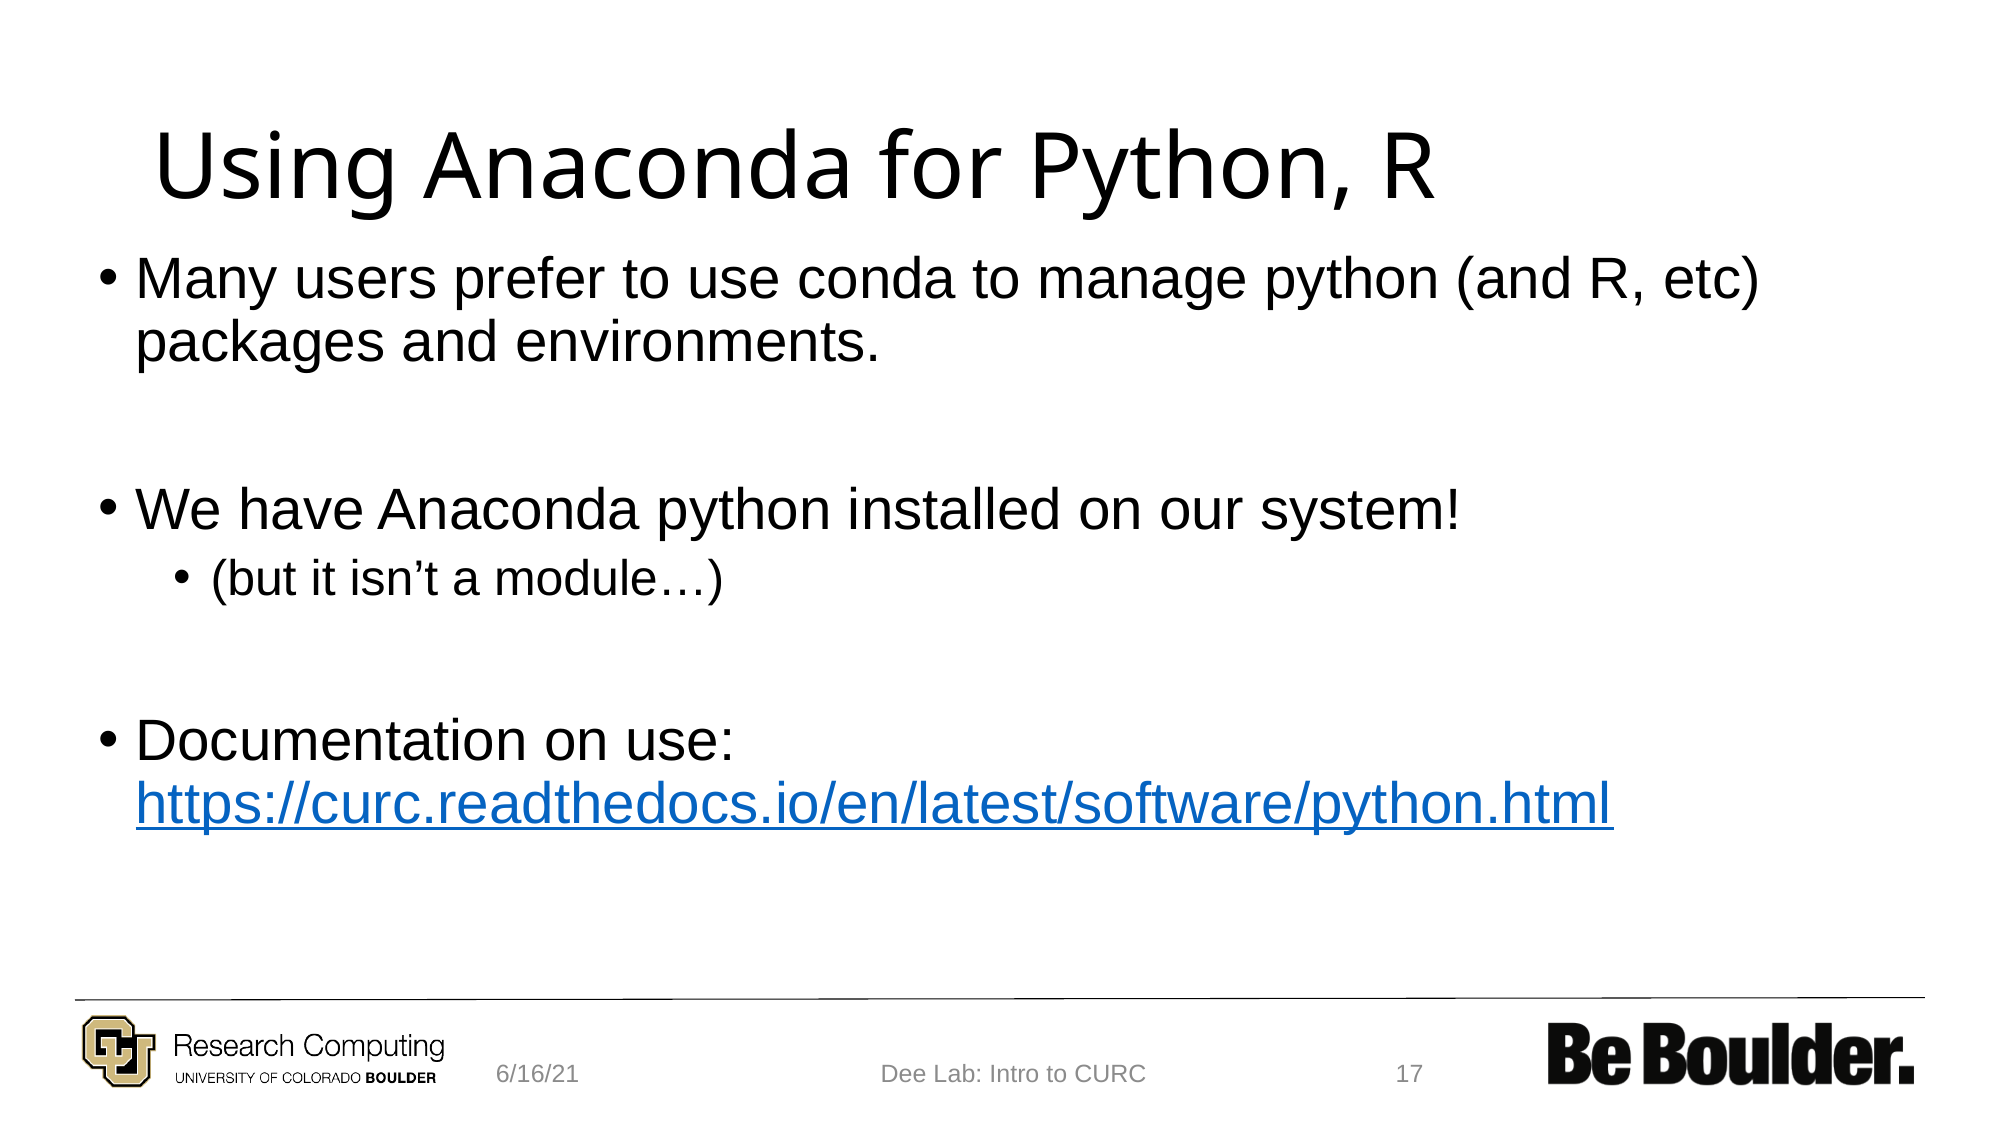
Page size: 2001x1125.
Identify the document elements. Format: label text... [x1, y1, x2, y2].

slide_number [480, 1042, 615, 1103]
footer Dee Lab: Intro to CURC [676, 1042, 1352, 1103]
picture [1524, 1015, 1938, 1088]
list Many users prefer to use conda to manage python (and R, etc) packages and environments. We have Anaconda python installed on our system! (but it isn’t a module…) Documentation on use: https://curc.readthedocs.io/en/latest/software/python.html [83, 241, 1942, 983]
picture [81, 1015, 444, 1088]
title Using Anaconda for Python, R [137, 59, 1863, 241]
slide_number 17 [1380, 1042, 1525, 1103]
